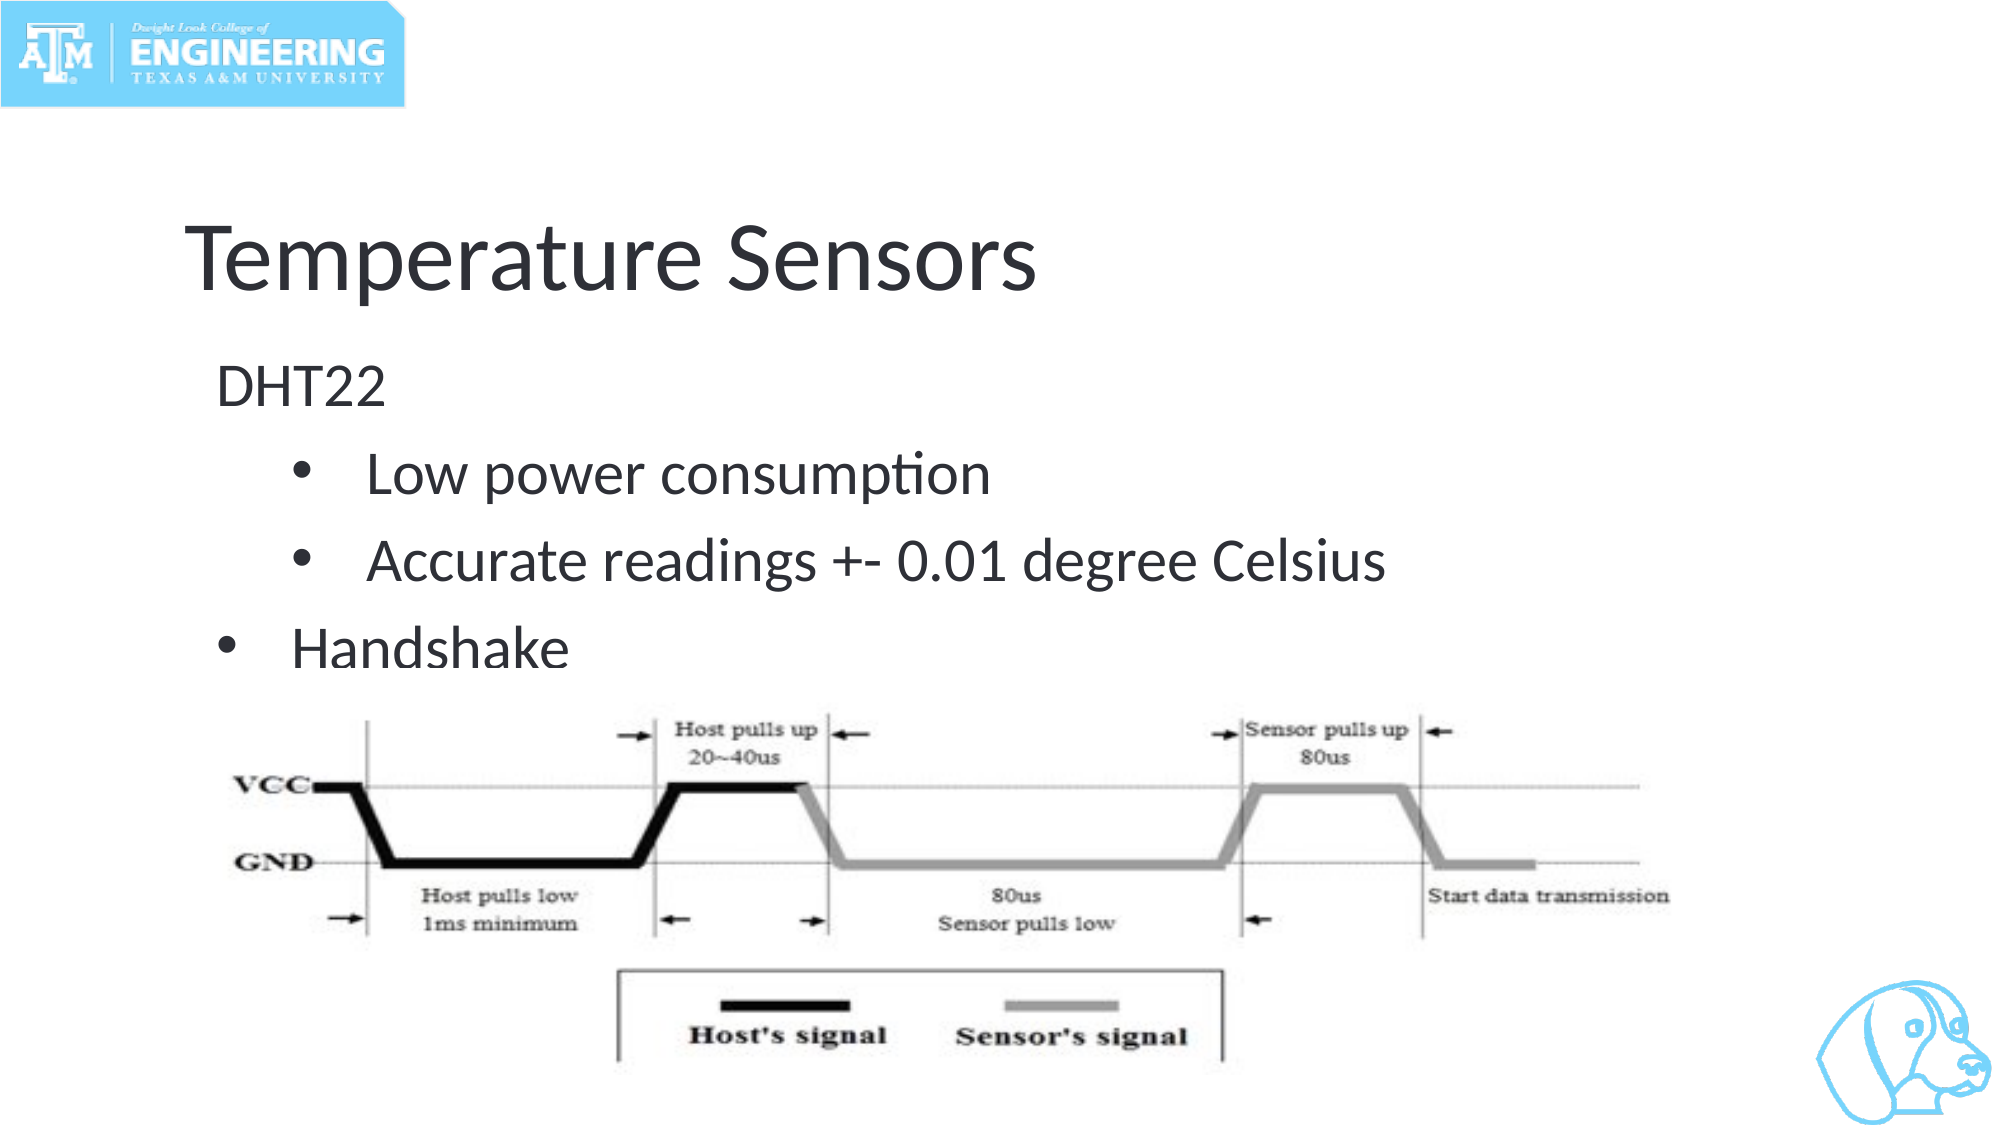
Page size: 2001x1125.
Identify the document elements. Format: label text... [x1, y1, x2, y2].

title Temperature Sensors [169, 179, 1115, 327]
text_box [0, 0, 407, 109]
picture [1814, 980, 2000, 1125]
picture [19, 23, 384, 85]
picture [168, 668, 1699, 1075]
text_box DHT22 Low power consumption Accurate readings +- 0.01 degree Celsius Handshake [201, 329, 1815, 904]
